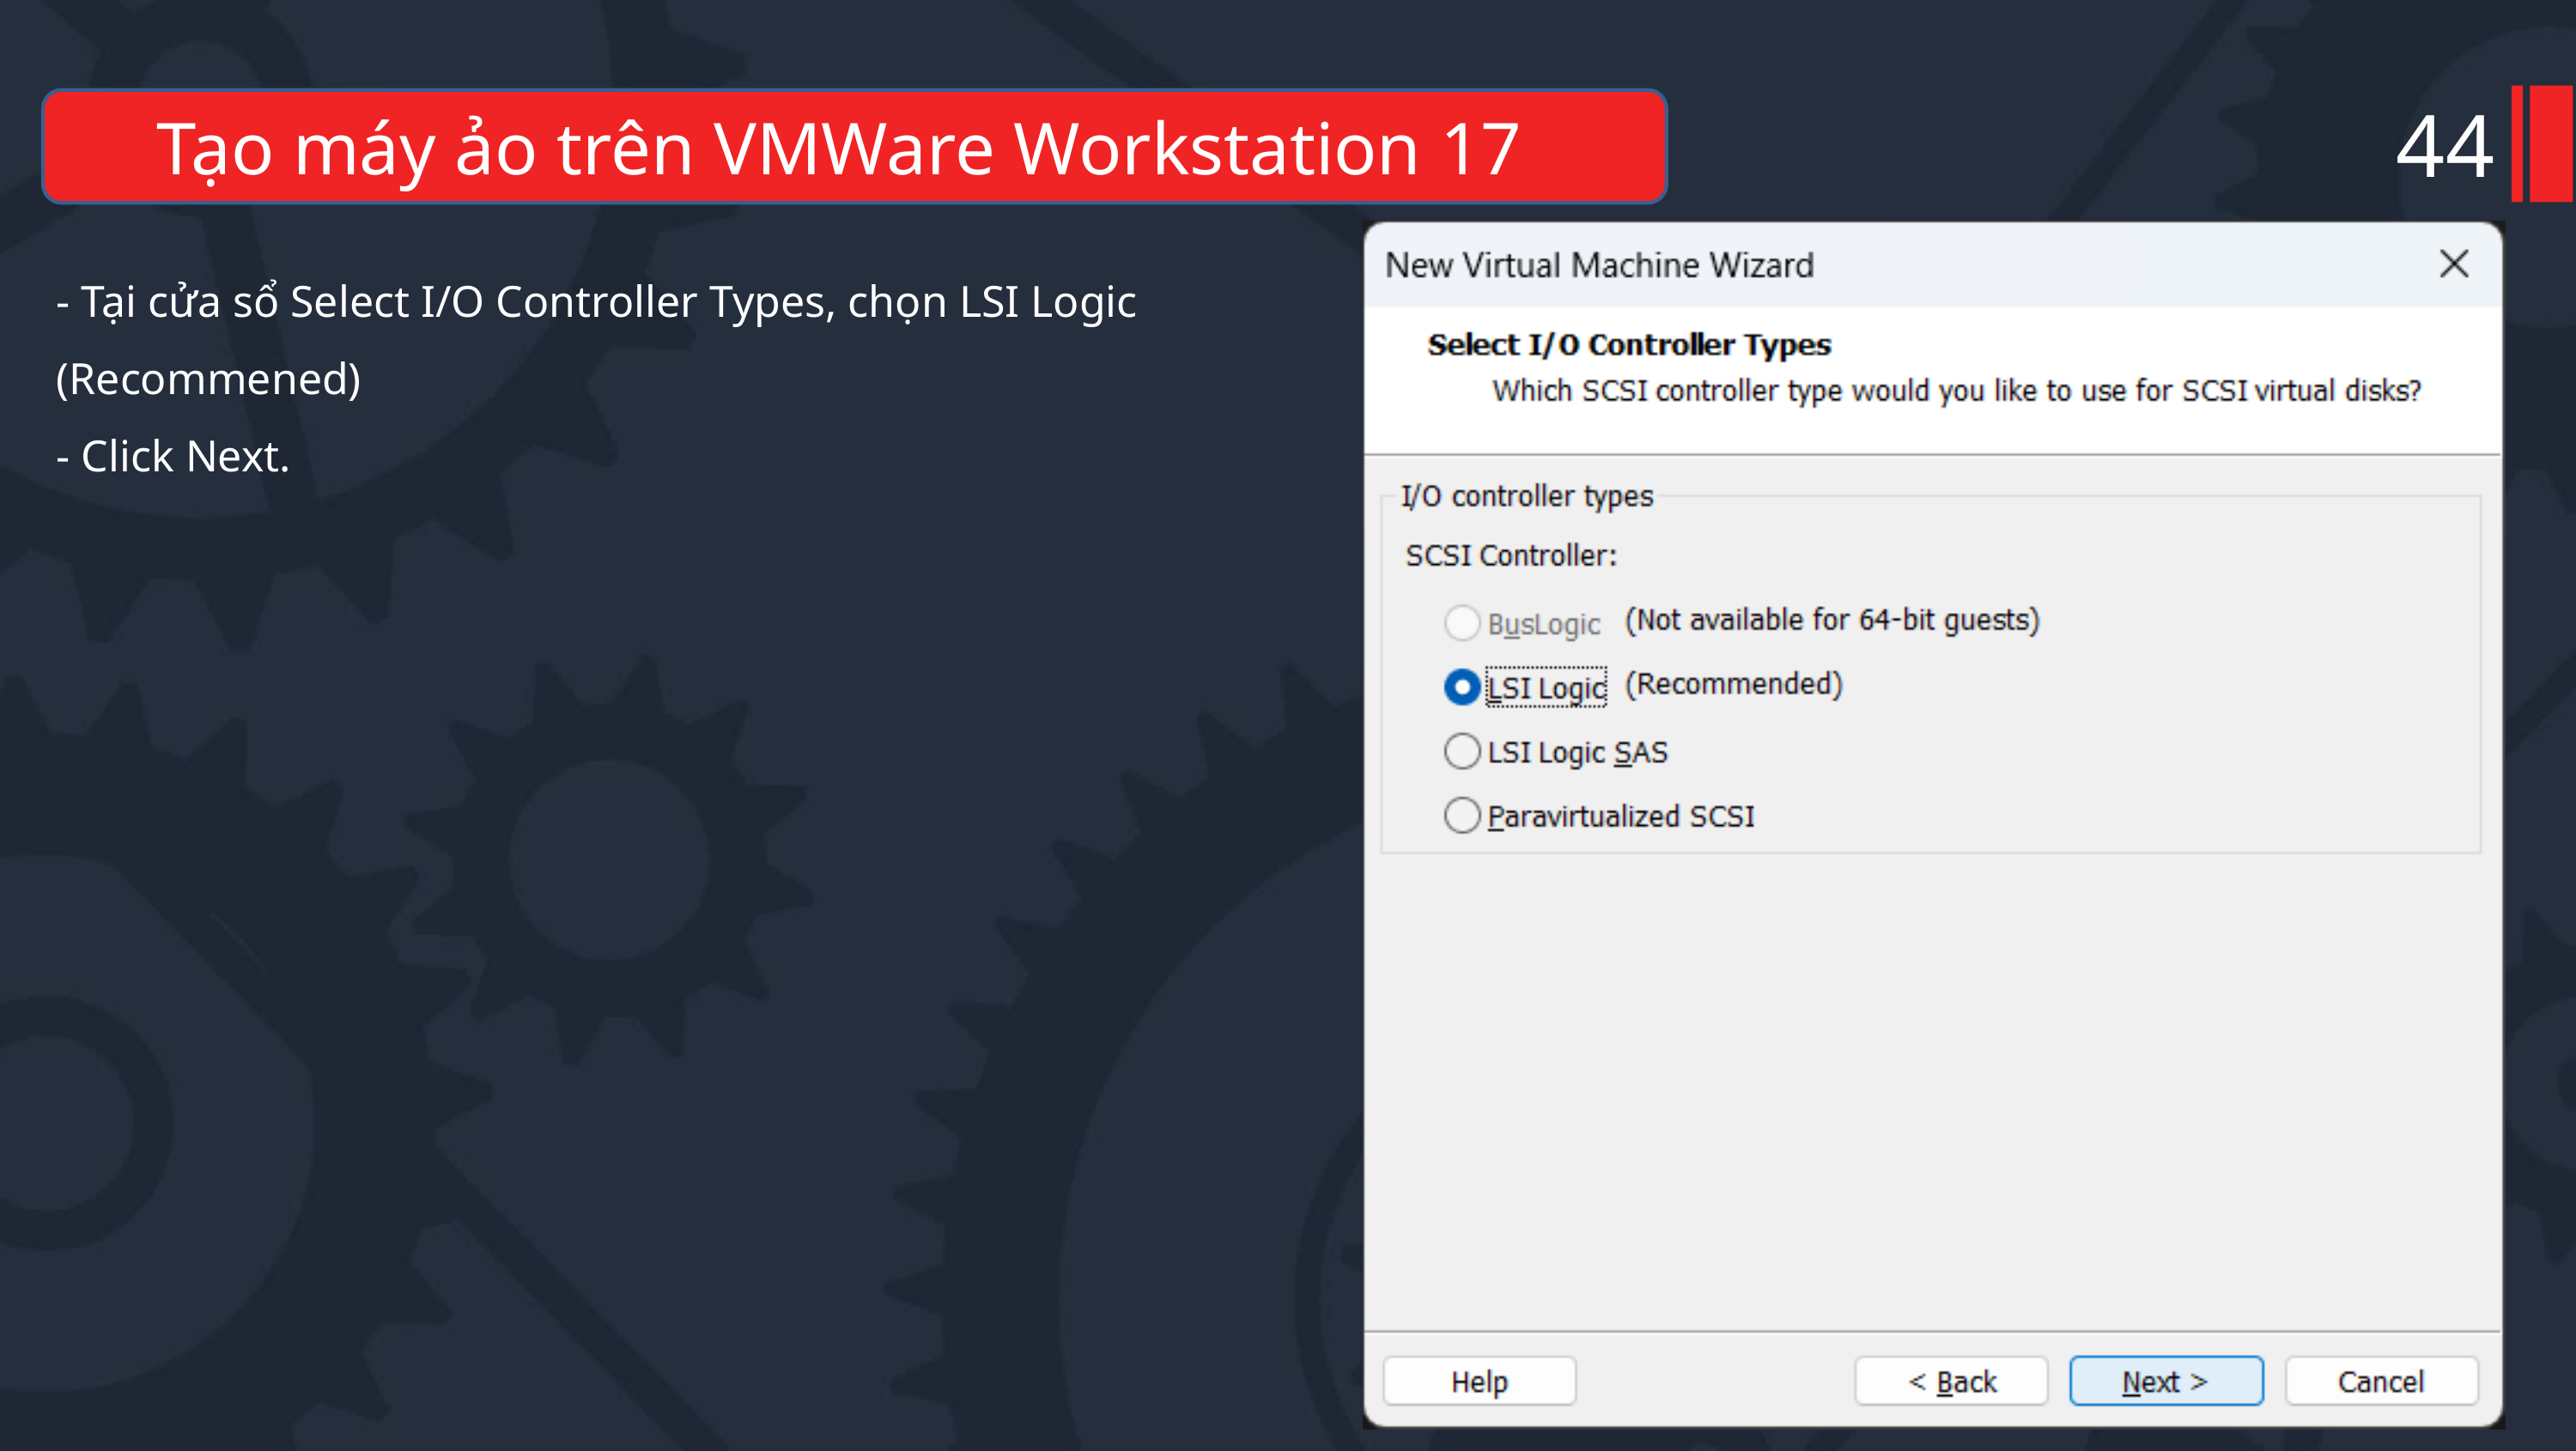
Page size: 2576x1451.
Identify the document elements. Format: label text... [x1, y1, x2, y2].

text_box - Tại cửa sổ Select I/O Controller Types, chọn LSI Logic (Recommened) - Click Next. [2511, 242, 2518, 1080]
text_box Tạo máy ảo trên VMWare Workstation 17 [0, 102, 1797, 189]
text_box [41, 189, 1668, 205]
text_box - Tại cửa sổ Select I/O Controller Types, chọn LSI Logic (Recommened) - Click Next. [44, 242, 1358, 1080]
text_box 44 [2384, 85, 2518, 242]
text_box [2528, 83, 2575, 203]
text_box [2510, 83, 2524, 203]
picture [0, 0, 2576, 1451]
text_box [42, 88, 1668, 102]
